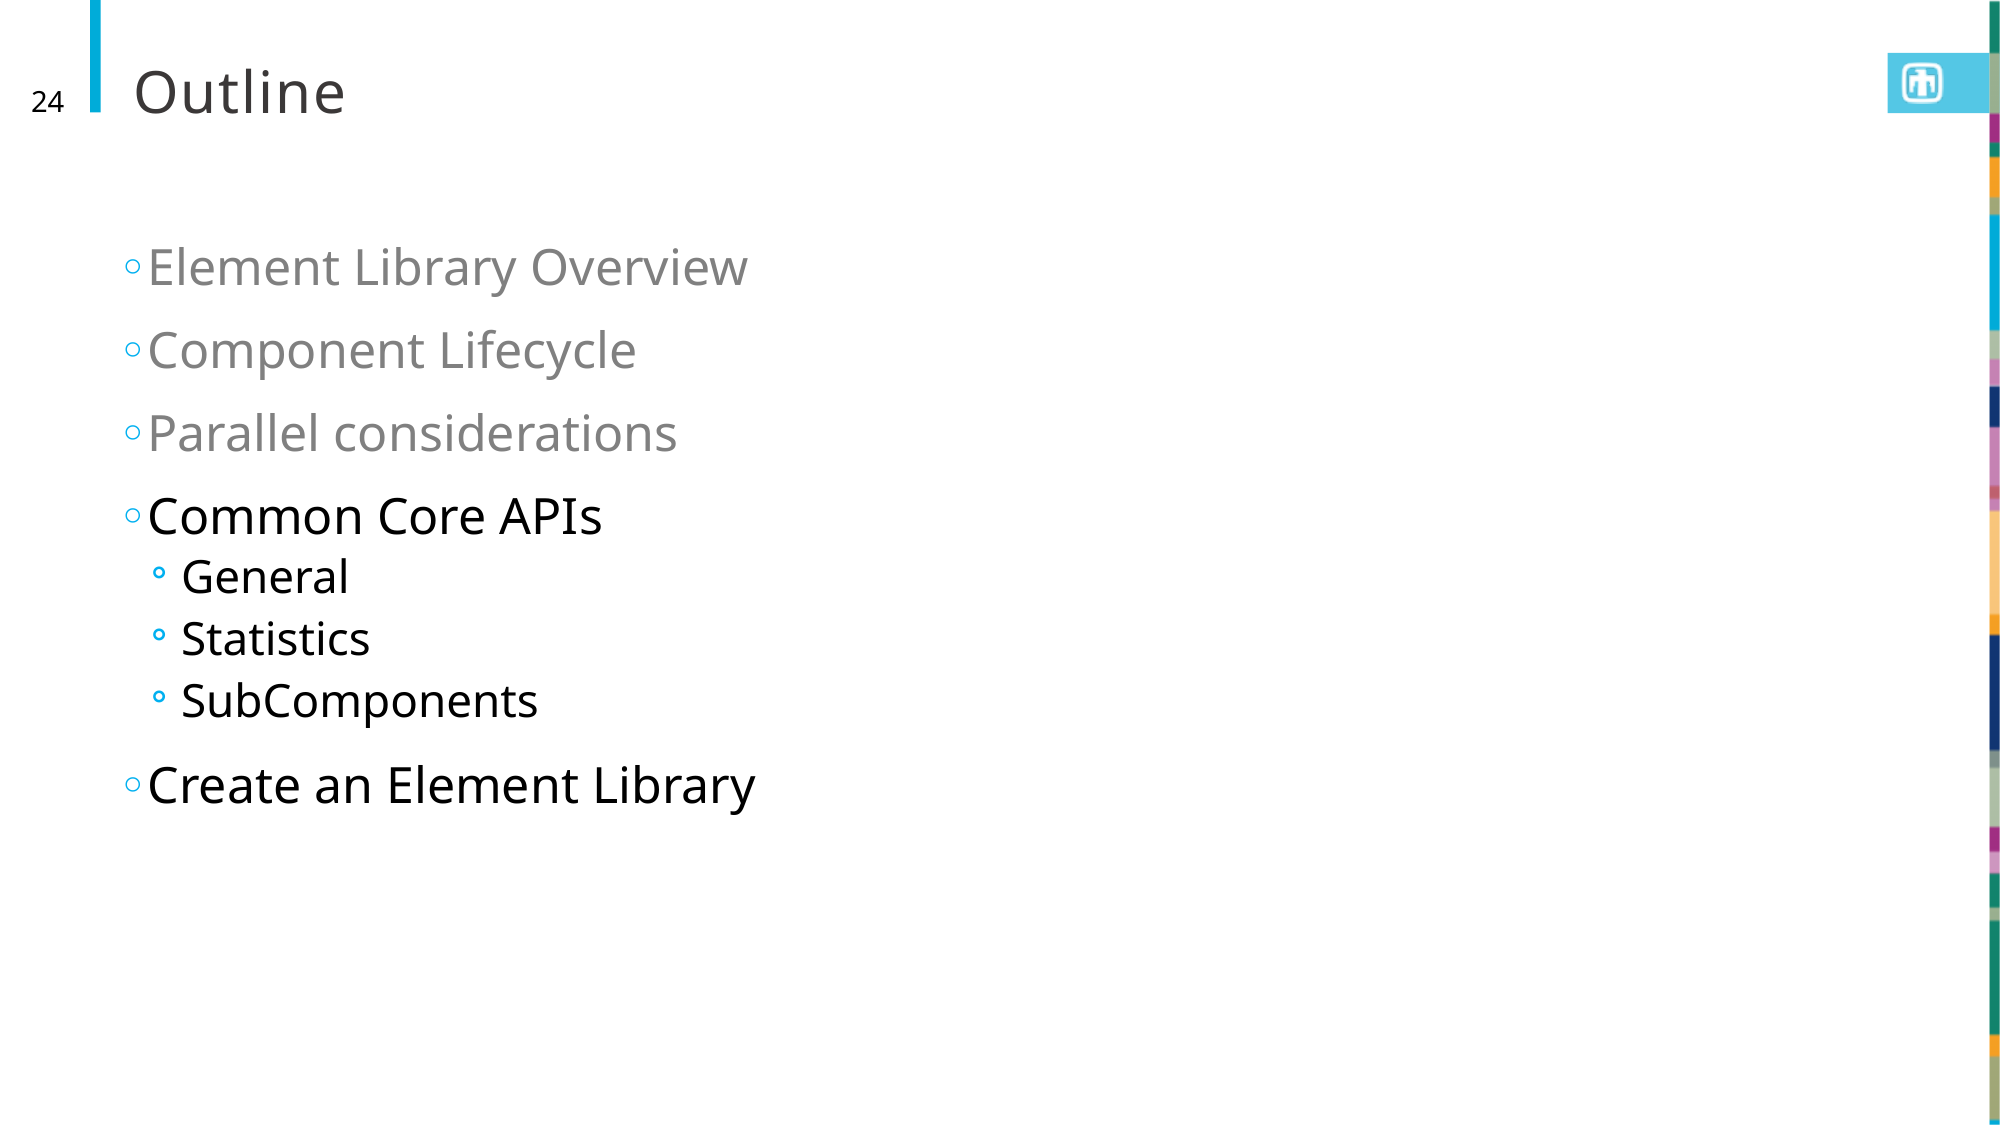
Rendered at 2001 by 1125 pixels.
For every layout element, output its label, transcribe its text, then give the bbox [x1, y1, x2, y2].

title Outline [118, 39, 1769, 133]
slide_number 24 [10, 73, 80, 133]
picture [1990, 1, 1999, 215]
list Element Library Overview Component Lifecycle Parallel considerations Common Core APIs General Statistics SubComponents Create an Element Library [118, 234, 1889, 1000]
picture [1901, 62, 1944, 104]
picture [1990, 330, 1999, 1120]
